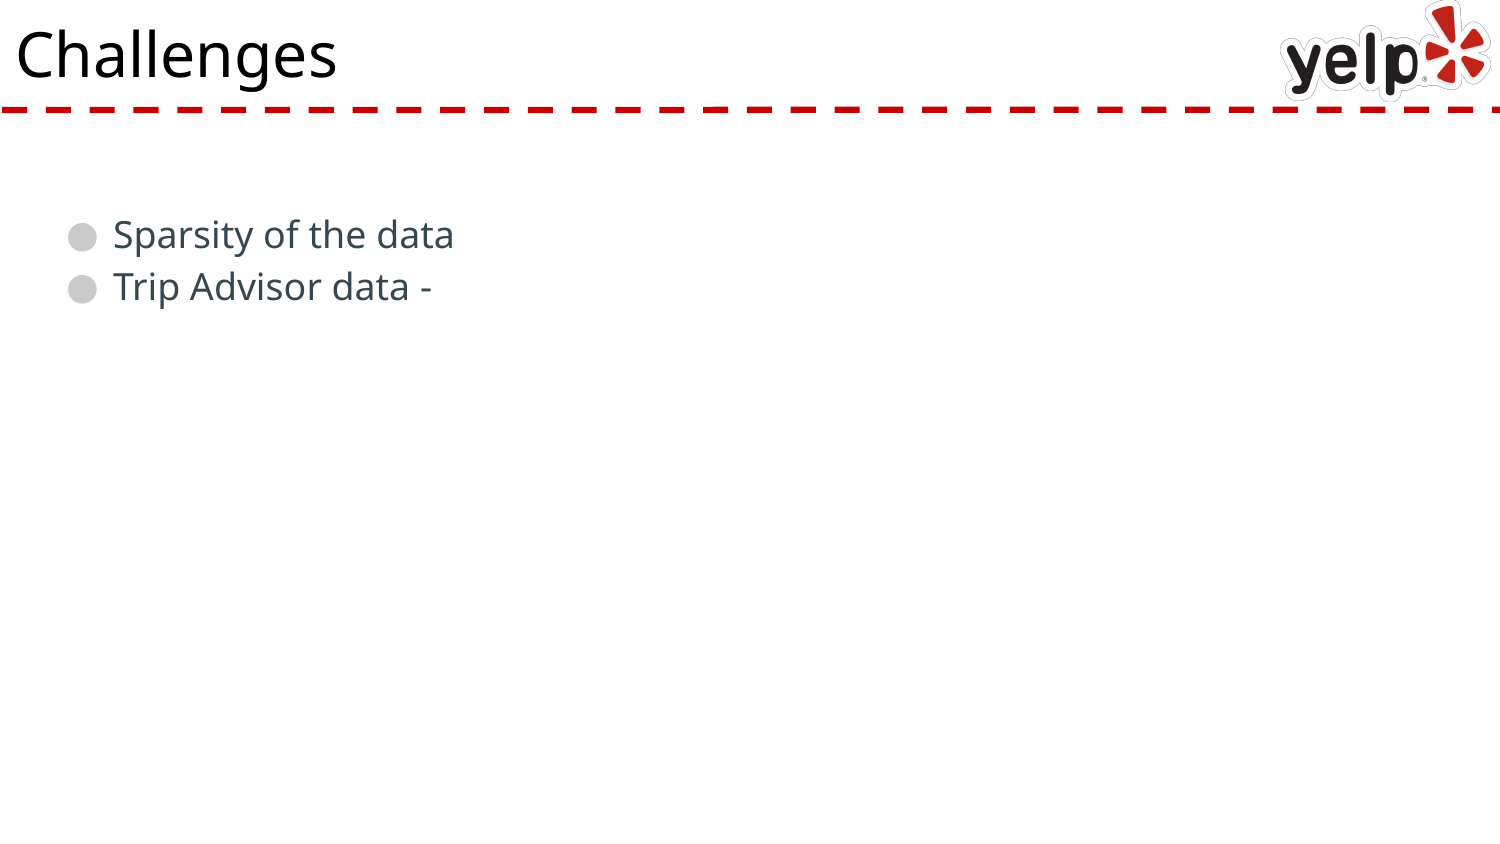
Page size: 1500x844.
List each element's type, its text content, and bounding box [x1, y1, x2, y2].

list Sparsity of the data Trip Advisor data - [51, 189, 1449, 750]
title Challenges [0, 0, 514, 94]
picture [1280, 0, 1491, 102]
